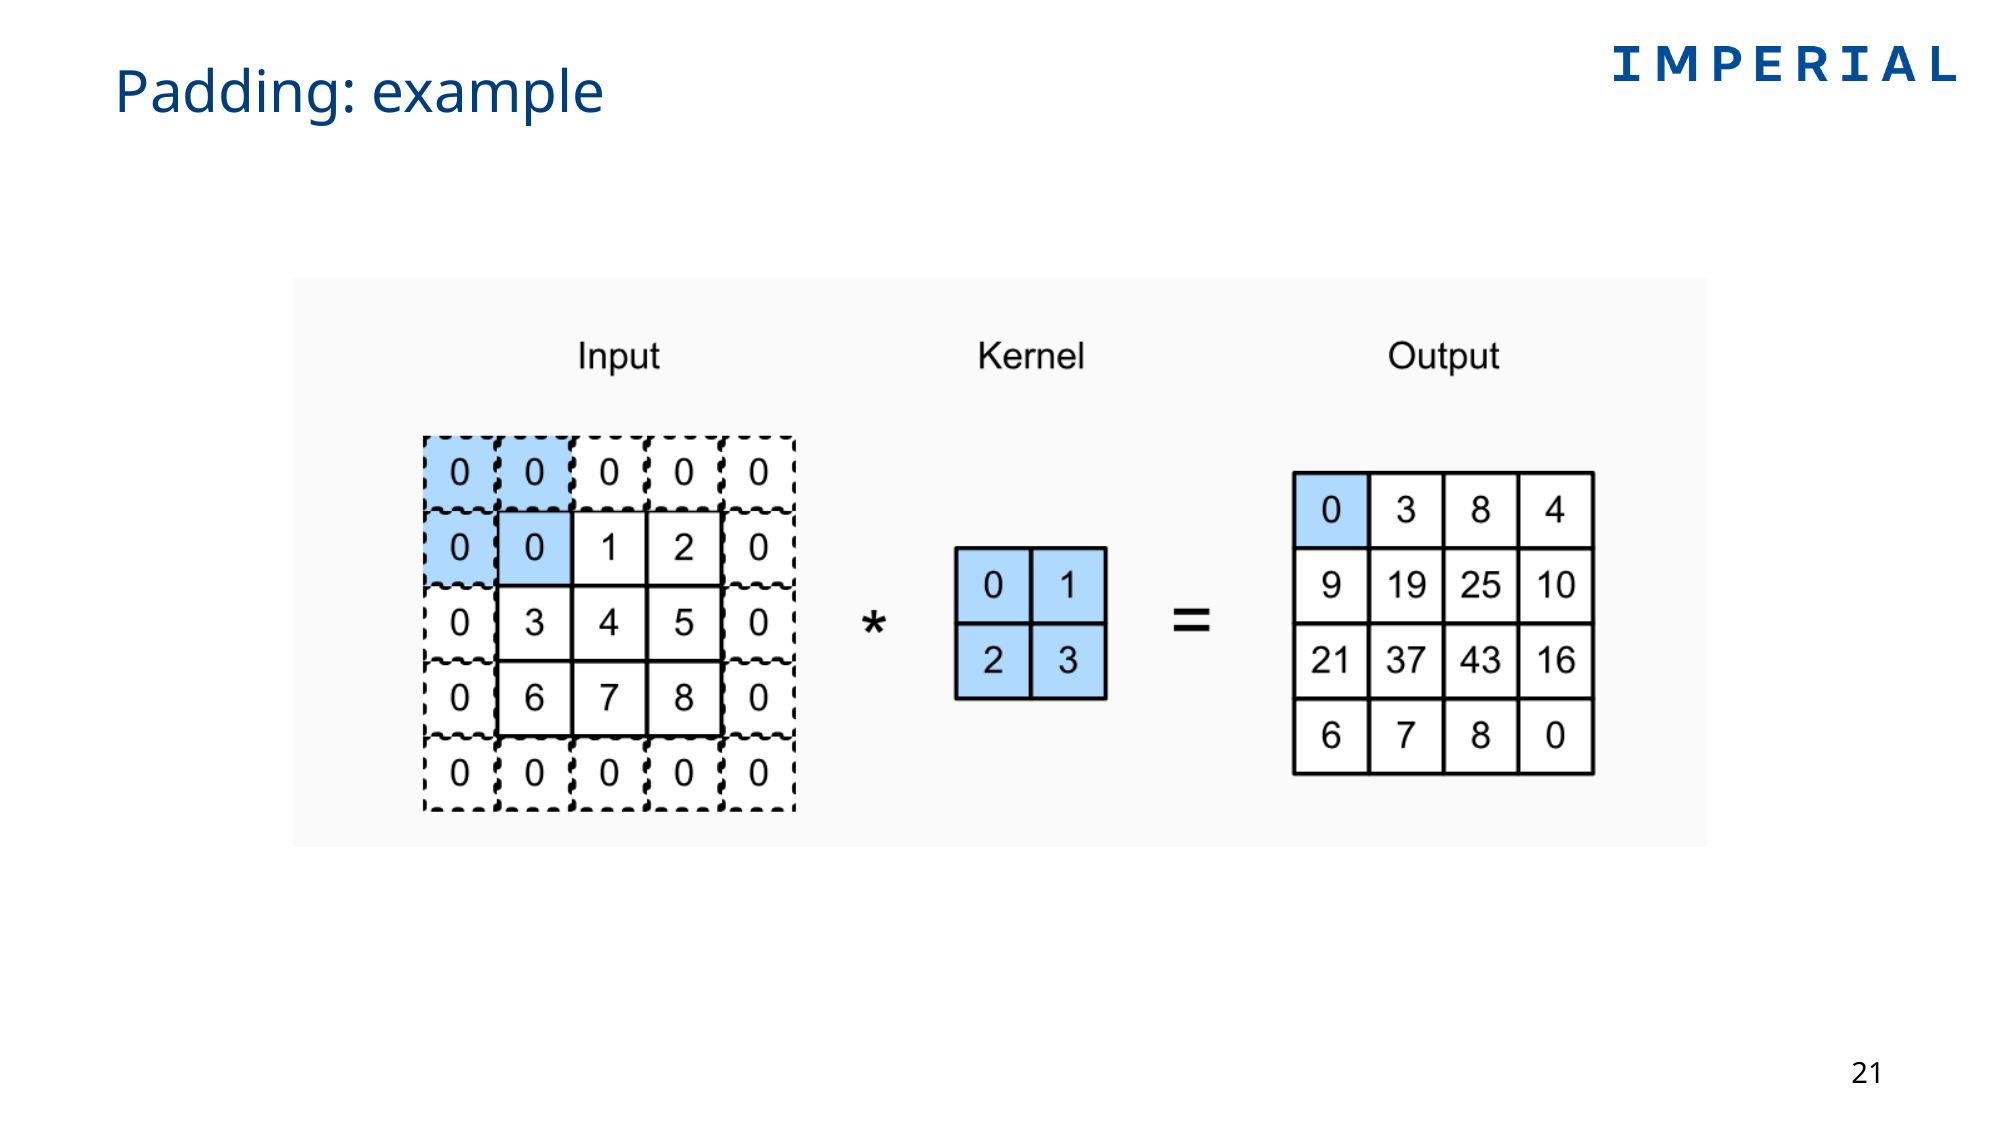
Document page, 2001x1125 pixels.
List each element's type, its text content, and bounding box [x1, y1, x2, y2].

picture [293, 278, 1707, 847]
picture [1900, 46, 1956, 81]
title Padding: example [99, 0, 1900, 184]
slide_number 21 [1433, 1046, 1901, 1103]
